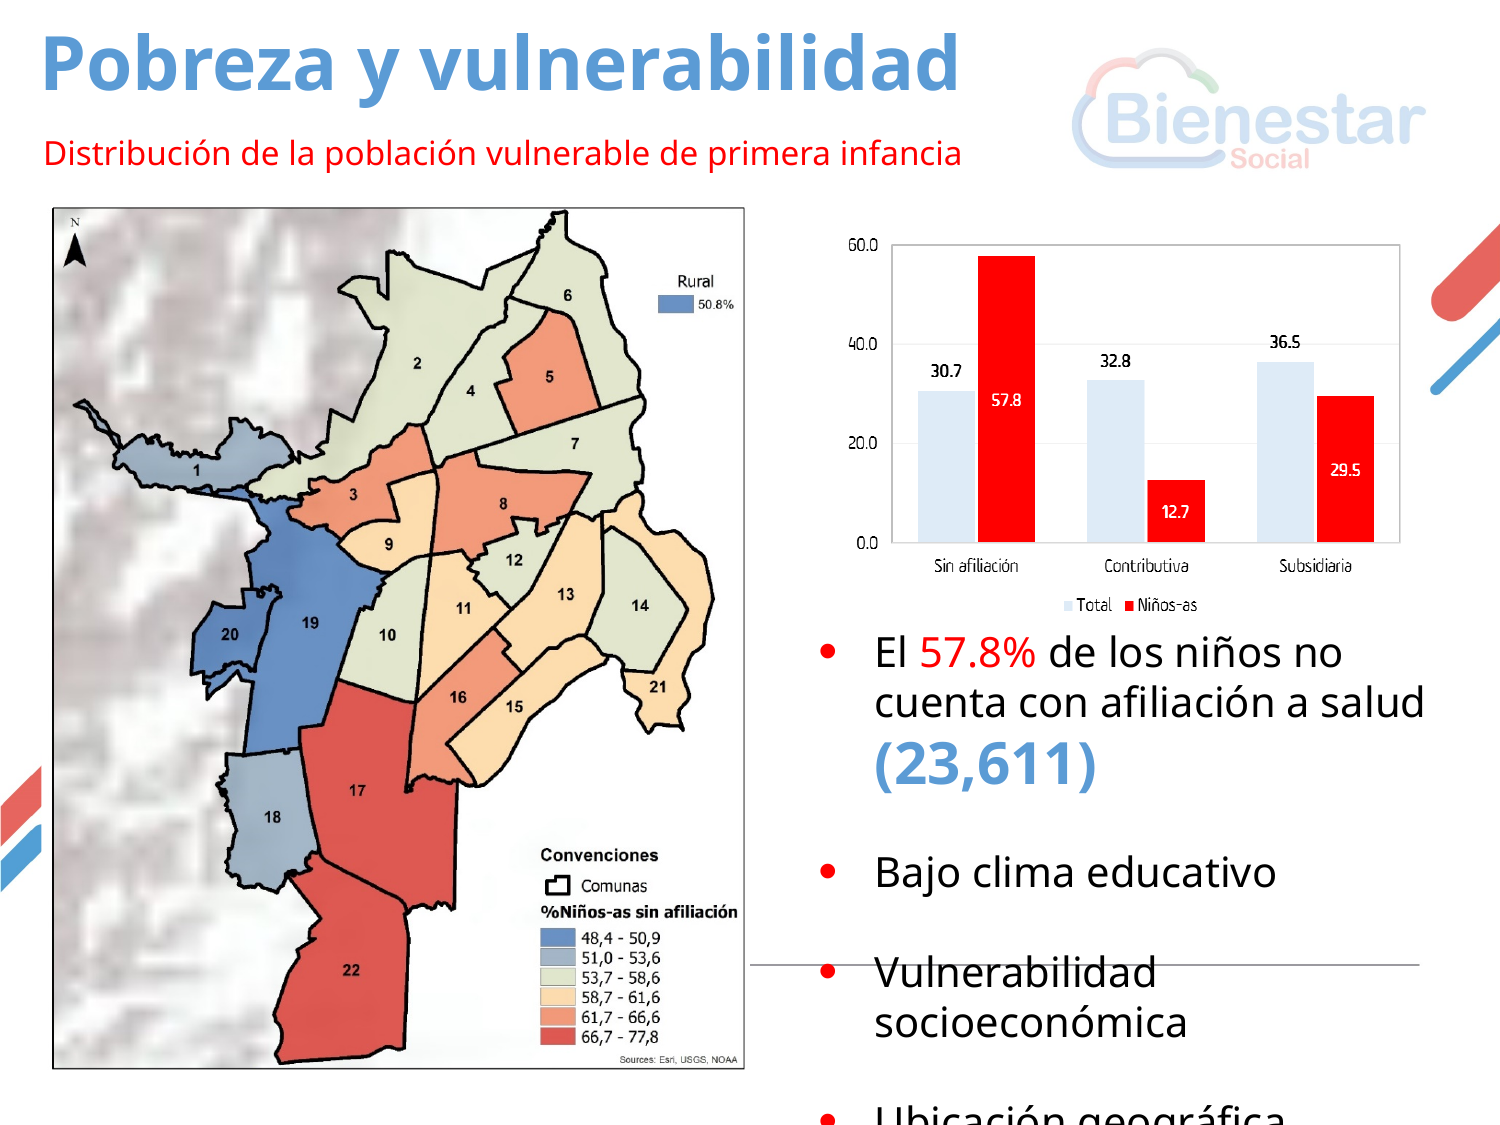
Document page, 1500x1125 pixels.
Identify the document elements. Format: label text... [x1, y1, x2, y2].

text_box El 57.8% de los niños no cuenta con afiliación a salud (23,611) Bajo clima educativo Vulnerabilidad socioeconómica Ubicación geográfica [803, 618, 1489, 966]
text_box Pobreza y vulnerabilidad [24, 0, 1033, 126]
text_box Distribución de la población vulnerable de primera infancia [28, 125, 1017, 180]
text_box El 57.8% de los niños no cuenta con afiliación a salud (23,611) Bajo clima educativo Vulnerabilidad socioeconómica Ubicación geográfica [803, 1113, 1489, 1125]
picture [0, 0, 1500, 1125]
